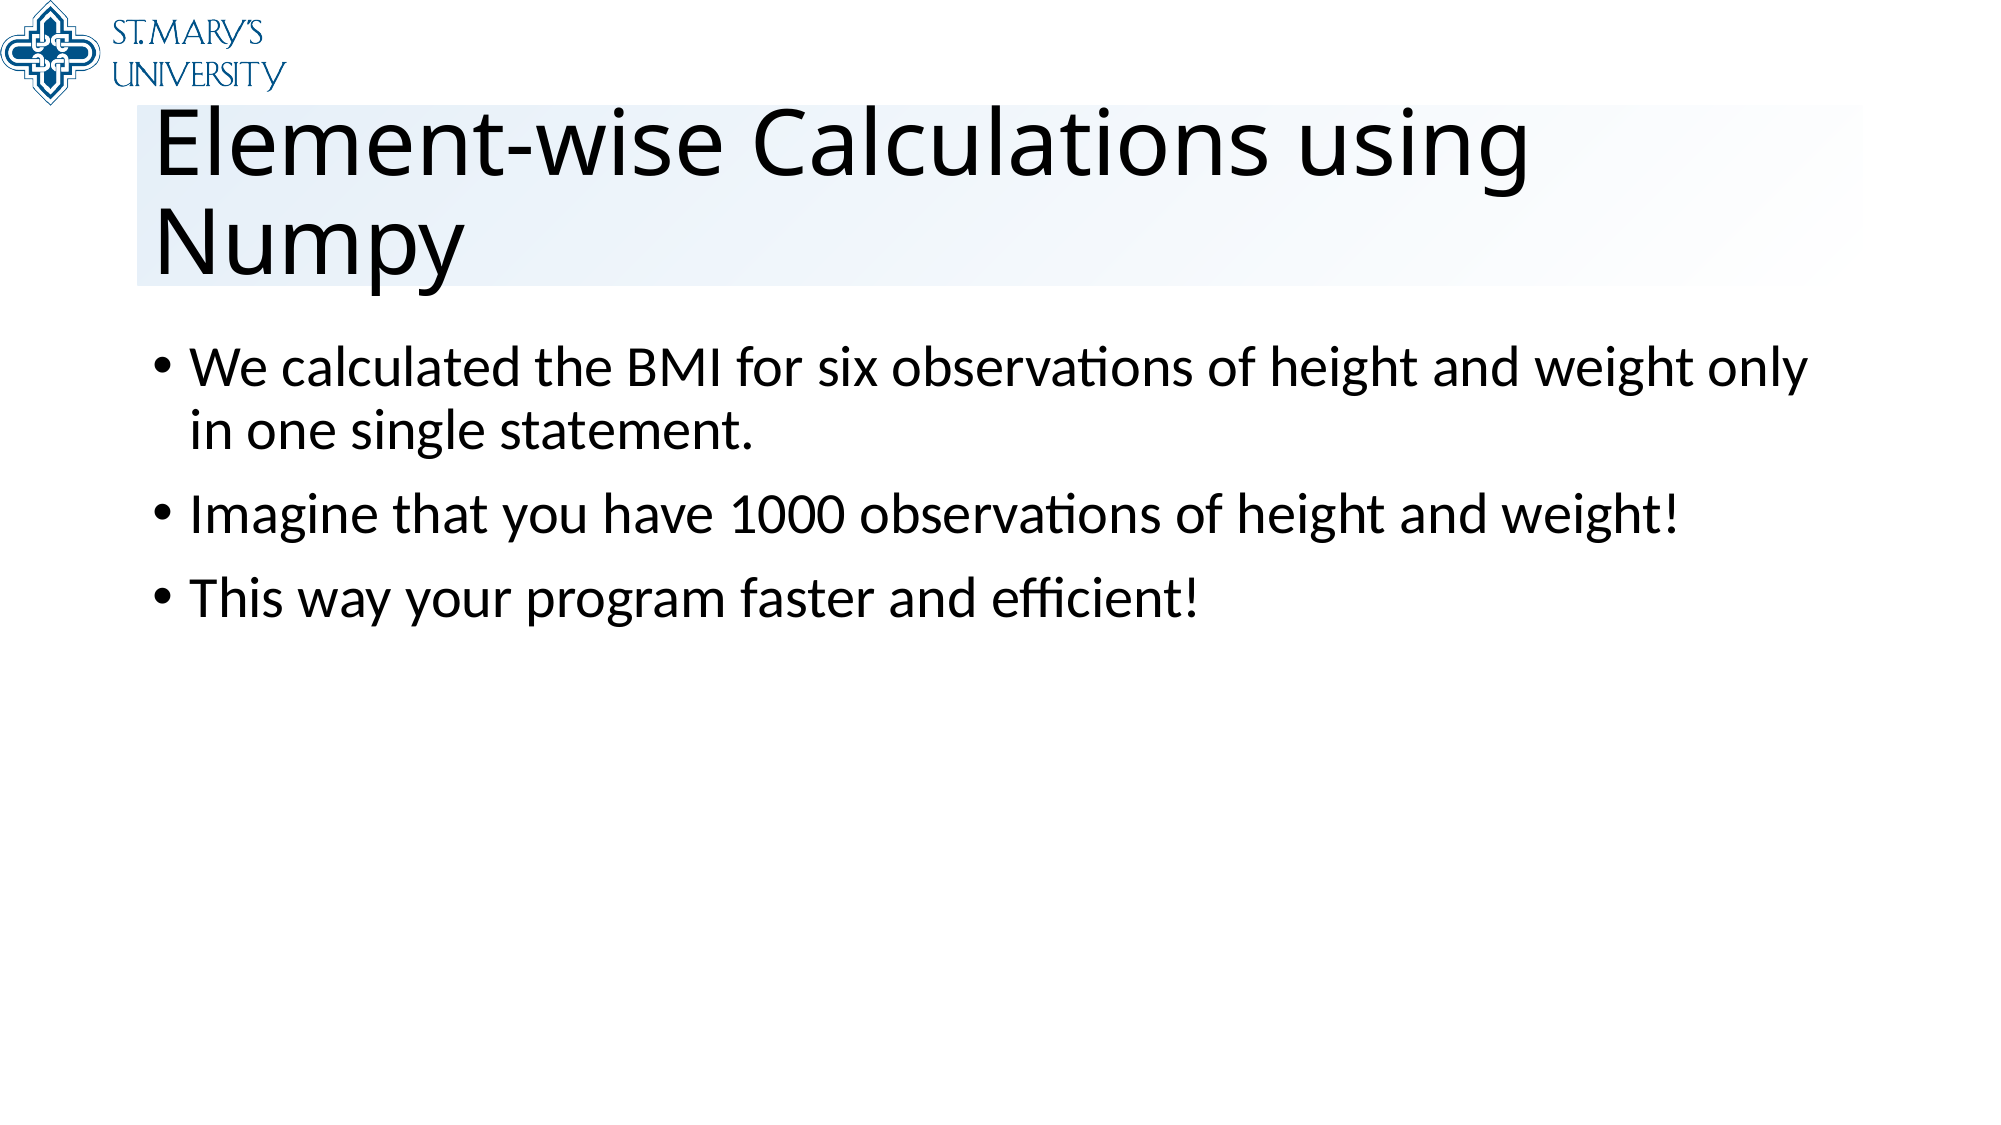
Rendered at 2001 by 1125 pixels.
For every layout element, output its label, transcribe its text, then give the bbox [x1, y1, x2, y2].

picture [0, 0, 287, 106]
title Element-wise Calculations using Numpy [137, 105, 1863, 286]
list We calculated the BMI for six observations of height and weight only in one single statement. Imagine that you have 1000 observations of height and weight! This way your program faster and efficient! [137, 328, 1863, 1043]
